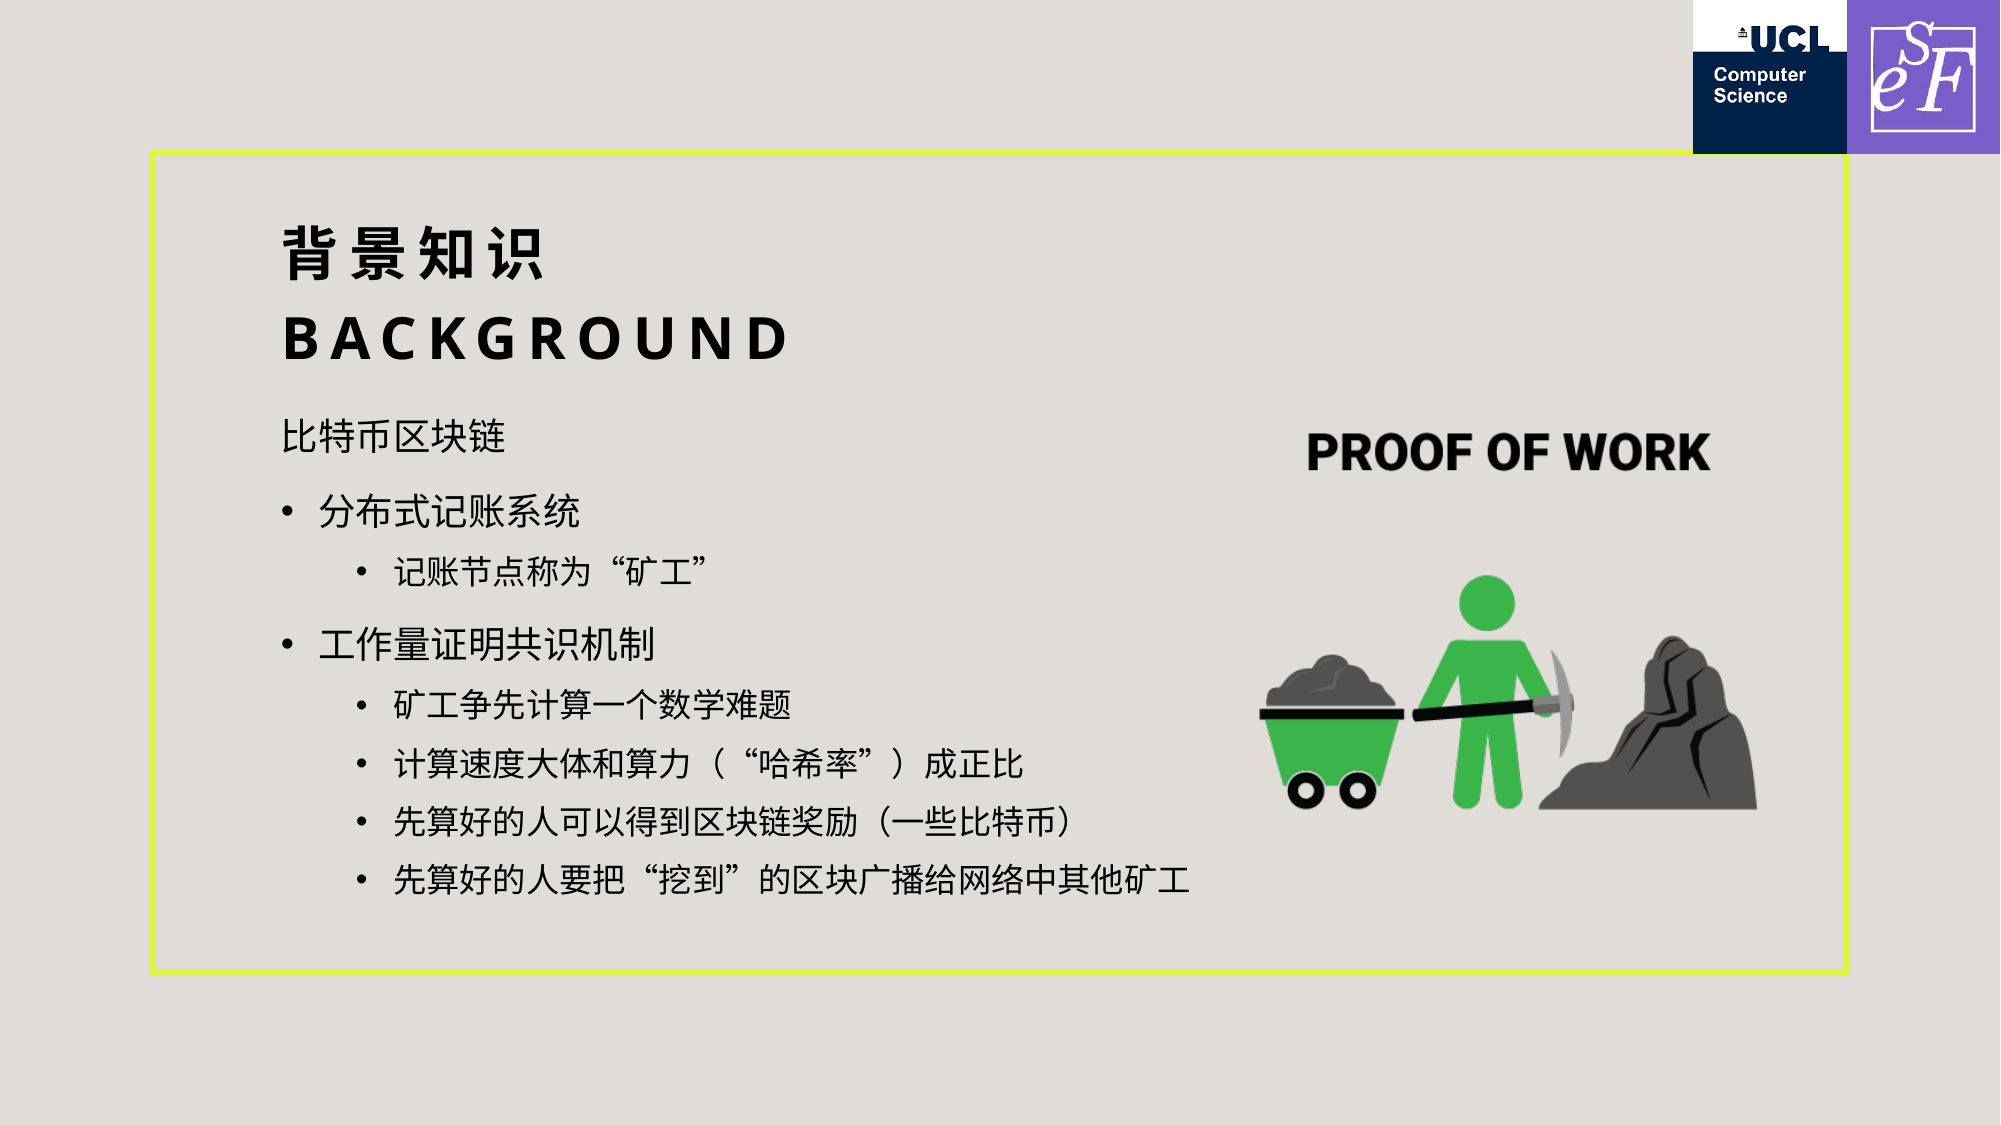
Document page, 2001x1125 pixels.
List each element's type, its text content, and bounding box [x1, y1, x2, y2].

picture [1693, 0, 2000, 154]
title 背景知识 Background [265, 202, 1739, 379]
list 比特币区块链 分布式记账系统 记账节点称为“矿工” 工作量证明共识机制 矿工争先计算一个数学难题 计算速度大体和算力（“哈希率”）成正比 先算好的人可以得到区块链奖励（一些比特币） 先算好的人要把“挖到”的区块广播给网络中其他矿工 [265, 396, 1739, 913]
picture [1250, 359, 1767, 875]
